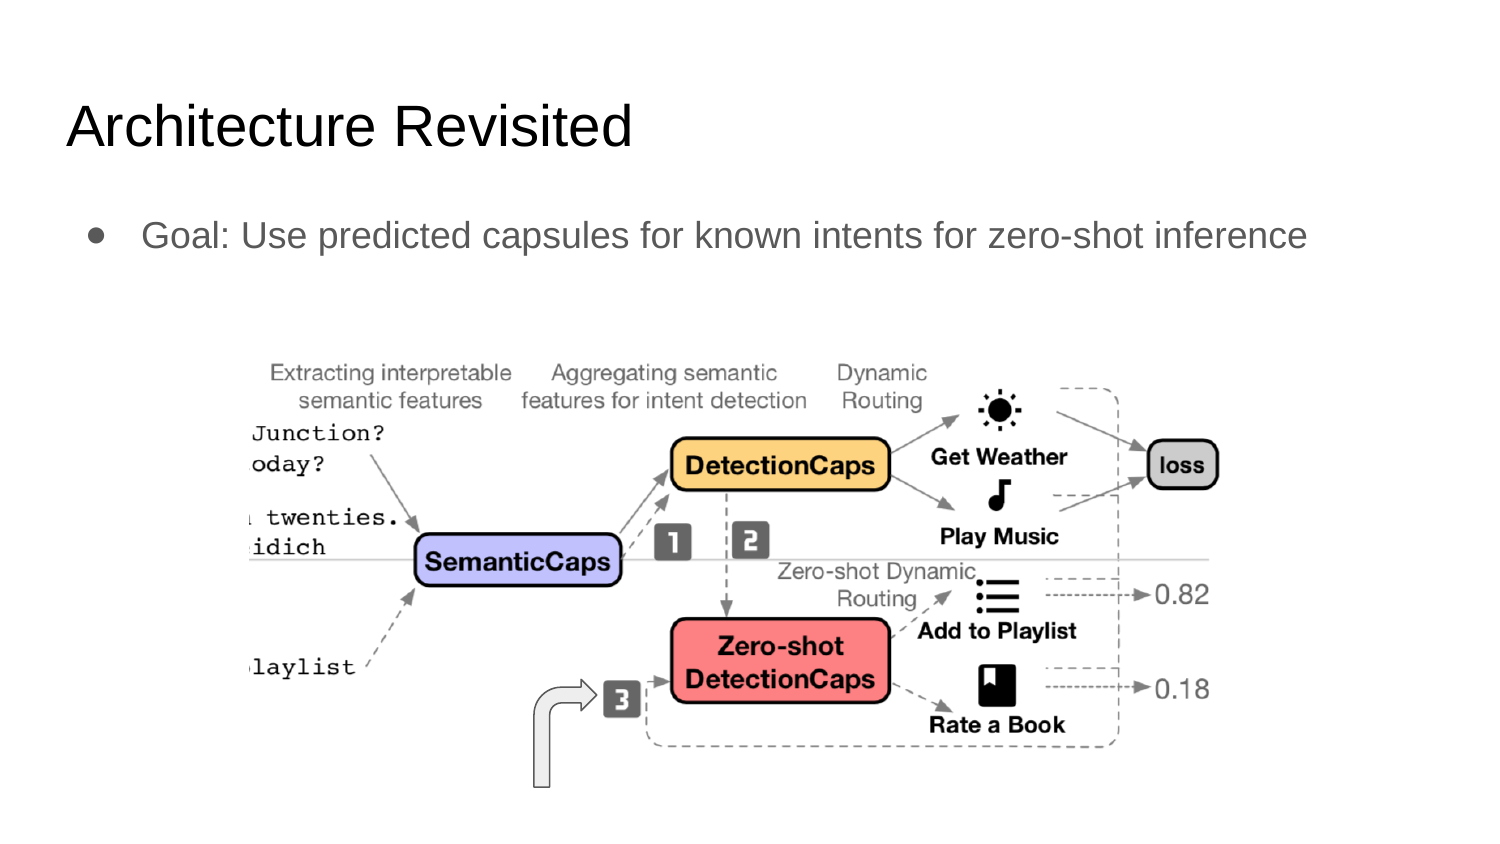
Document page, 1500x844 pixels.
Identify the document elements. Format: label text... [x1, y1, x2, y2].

picture [249, 332, 1251, 763]
list Goal: Use predicted capsules for known intents for zero-shot inference [51, 189, 1449, 750]
text_box [533, 771, 550, 788]
title Architecture Revisited [51, 72, 1449, 167]
